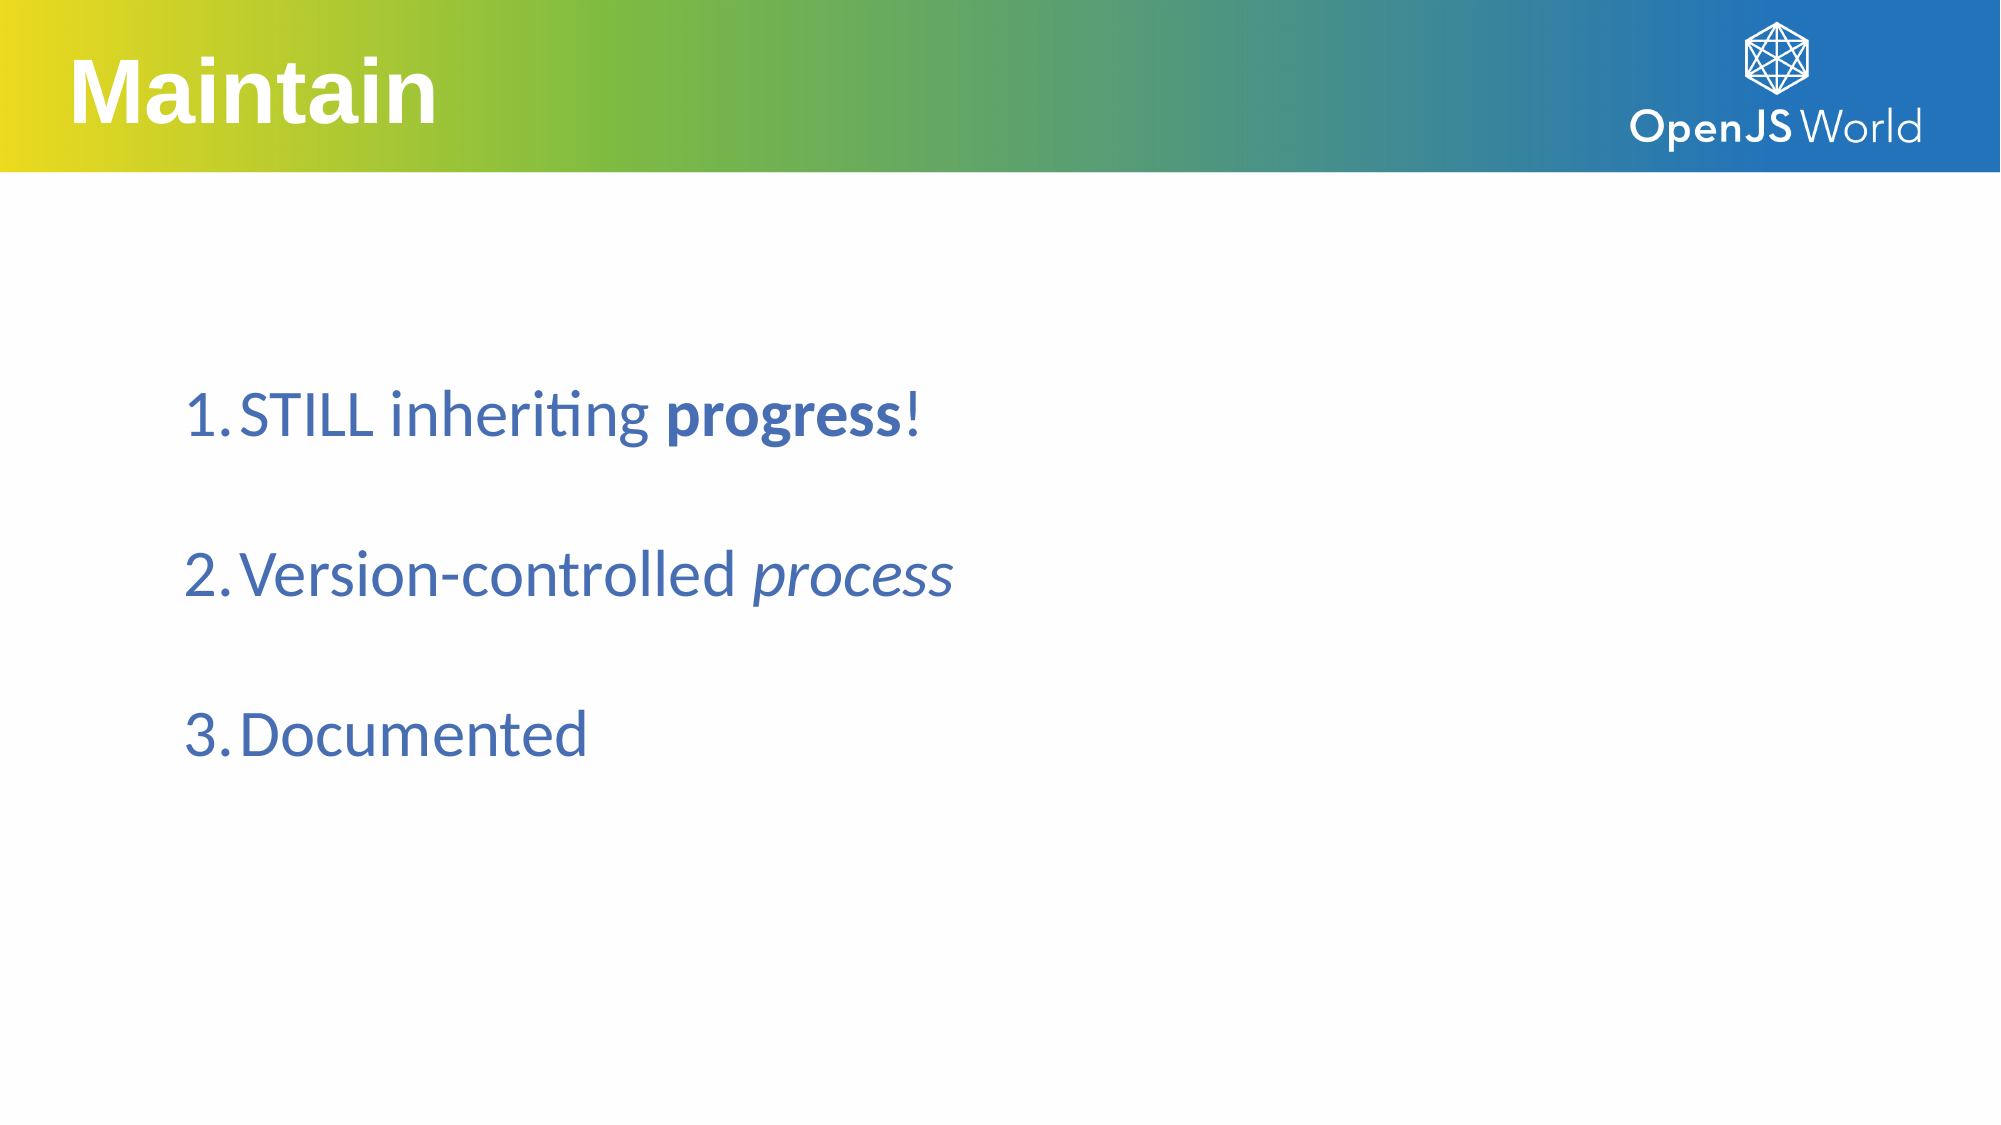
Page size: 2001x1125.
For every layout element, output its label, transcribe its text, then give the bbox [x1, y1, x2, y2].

text_box STILL inheriting progress! Version-controlled process Documented [168, 362, 971, 778]
picture [0, 0, 2000, 1125]
text_box Maintain [53, 36, 1100, 254]
